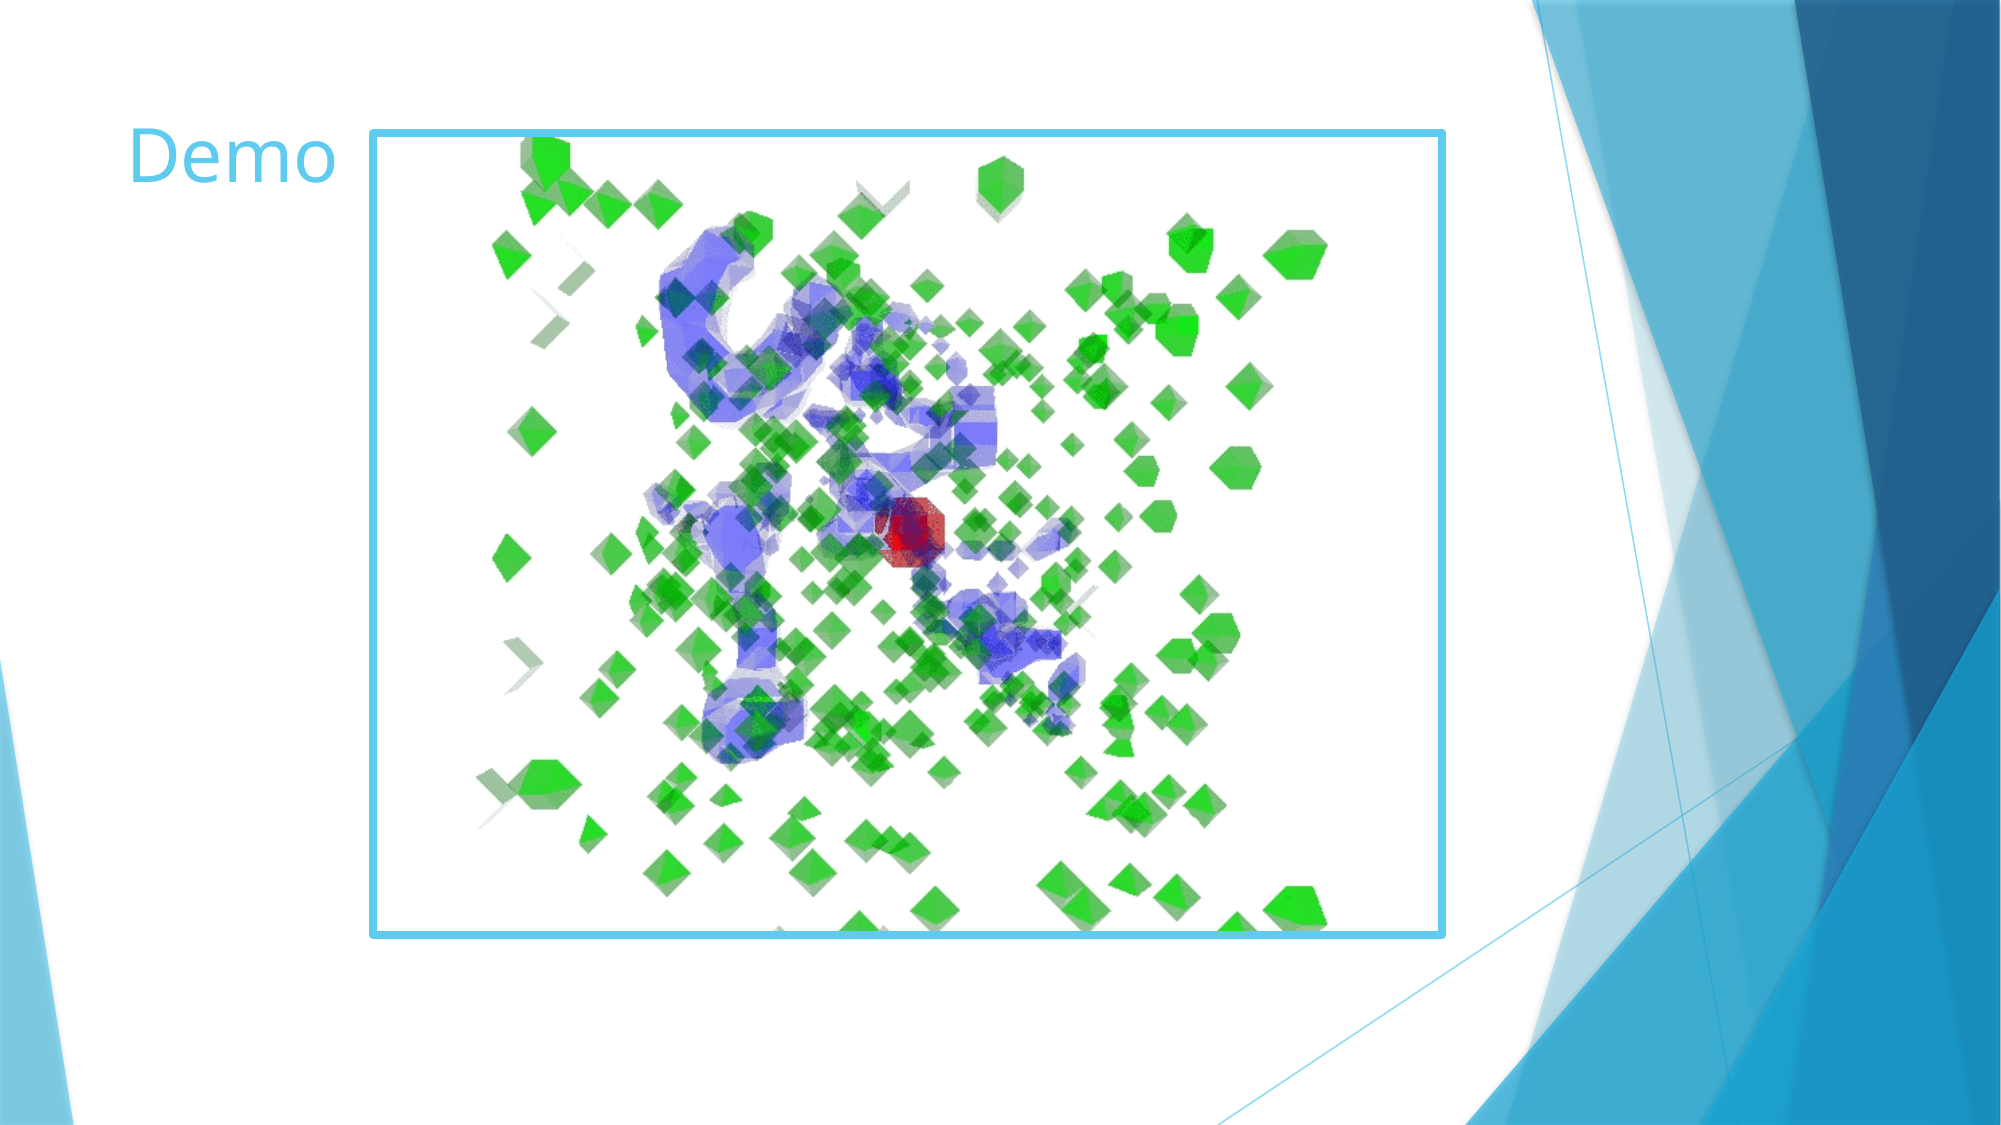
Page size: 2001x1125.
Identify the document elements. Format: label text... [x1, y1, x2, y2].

picture [376, 136, 1439, 932]
title Demo [111, 99, 1522, 317]
